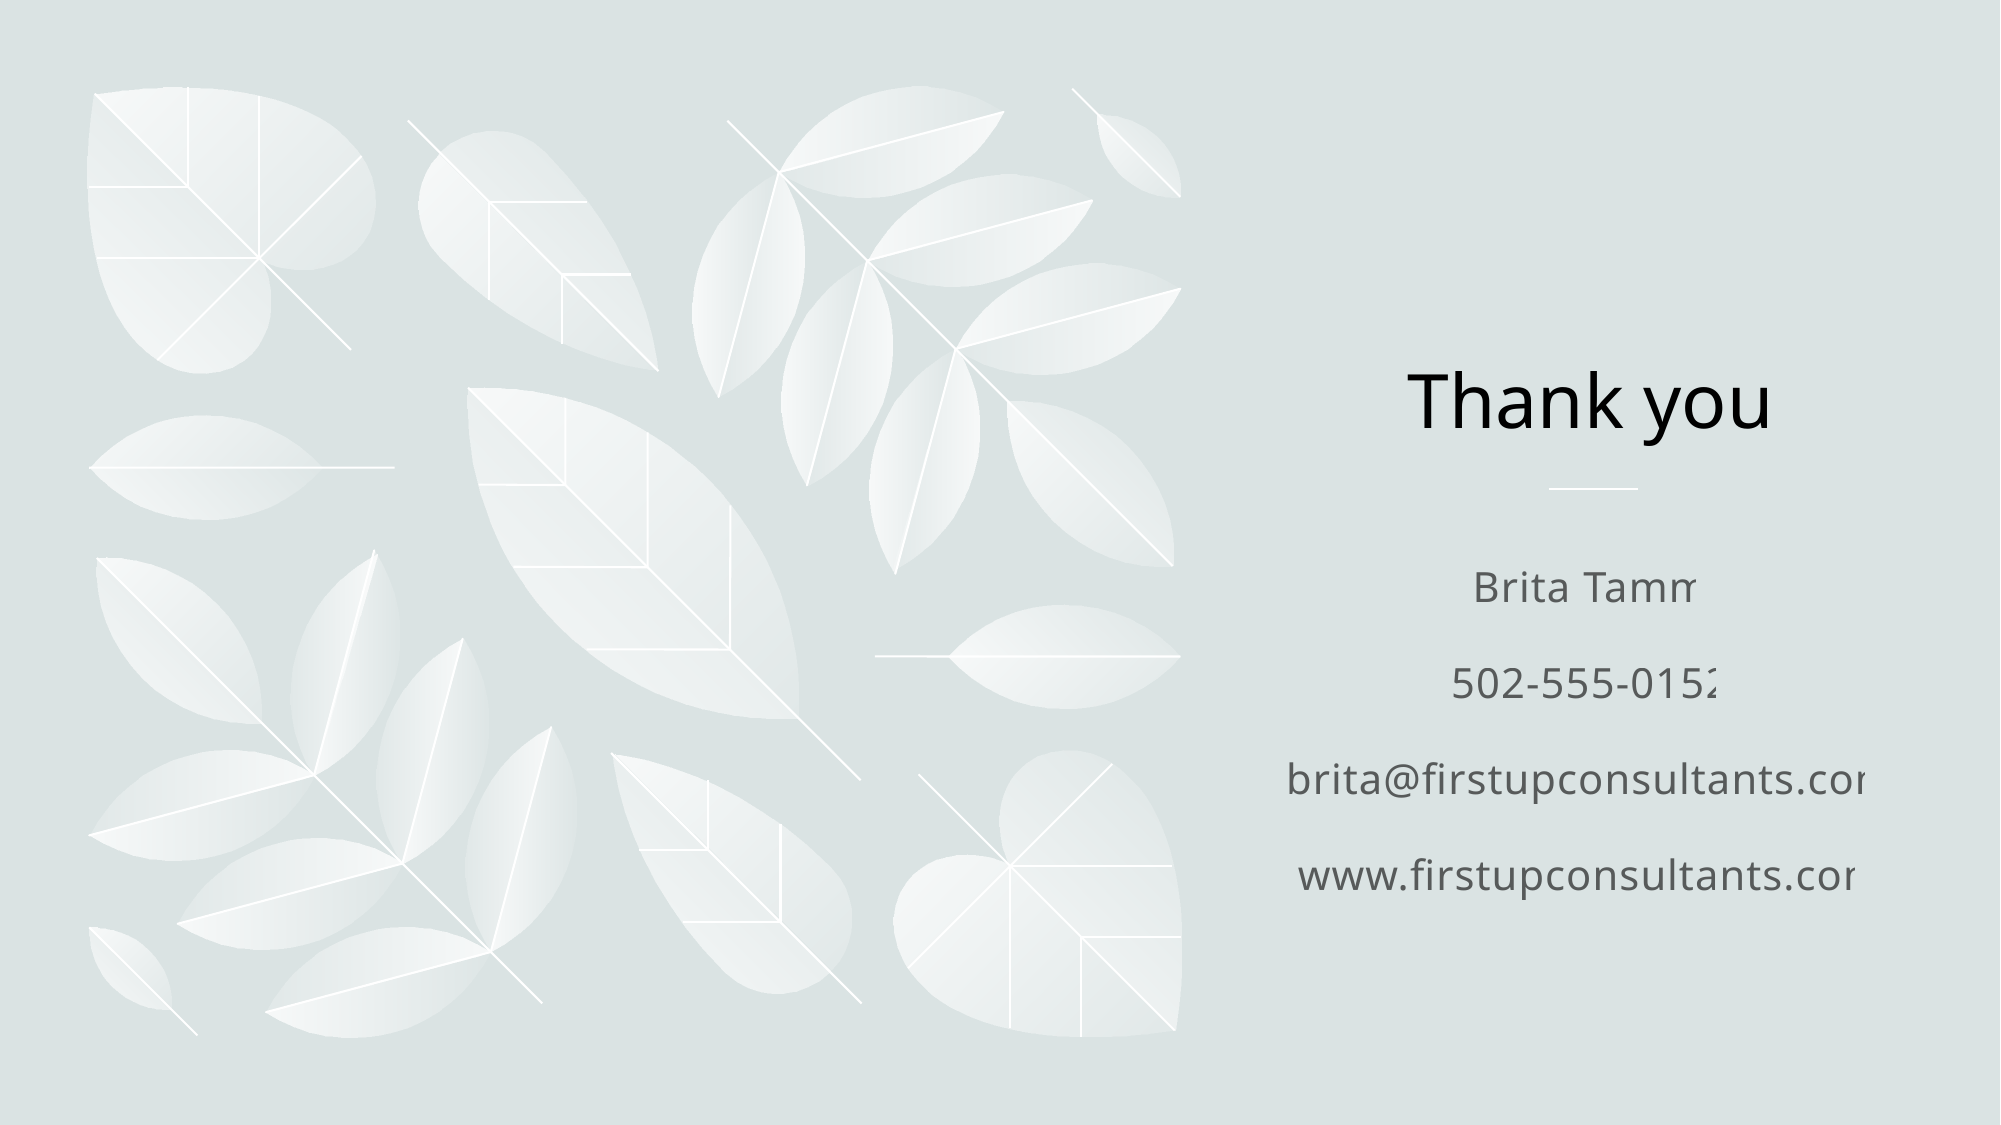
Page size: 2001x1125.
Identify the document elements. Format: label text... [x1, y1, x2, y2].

title Thank you [1251, 87, 1930, 451]
list Brita Tamm 502-555-0152 brita@firstupconsultants.com www.firstupconsultants.com [1251, 528, 1929, 1036]
